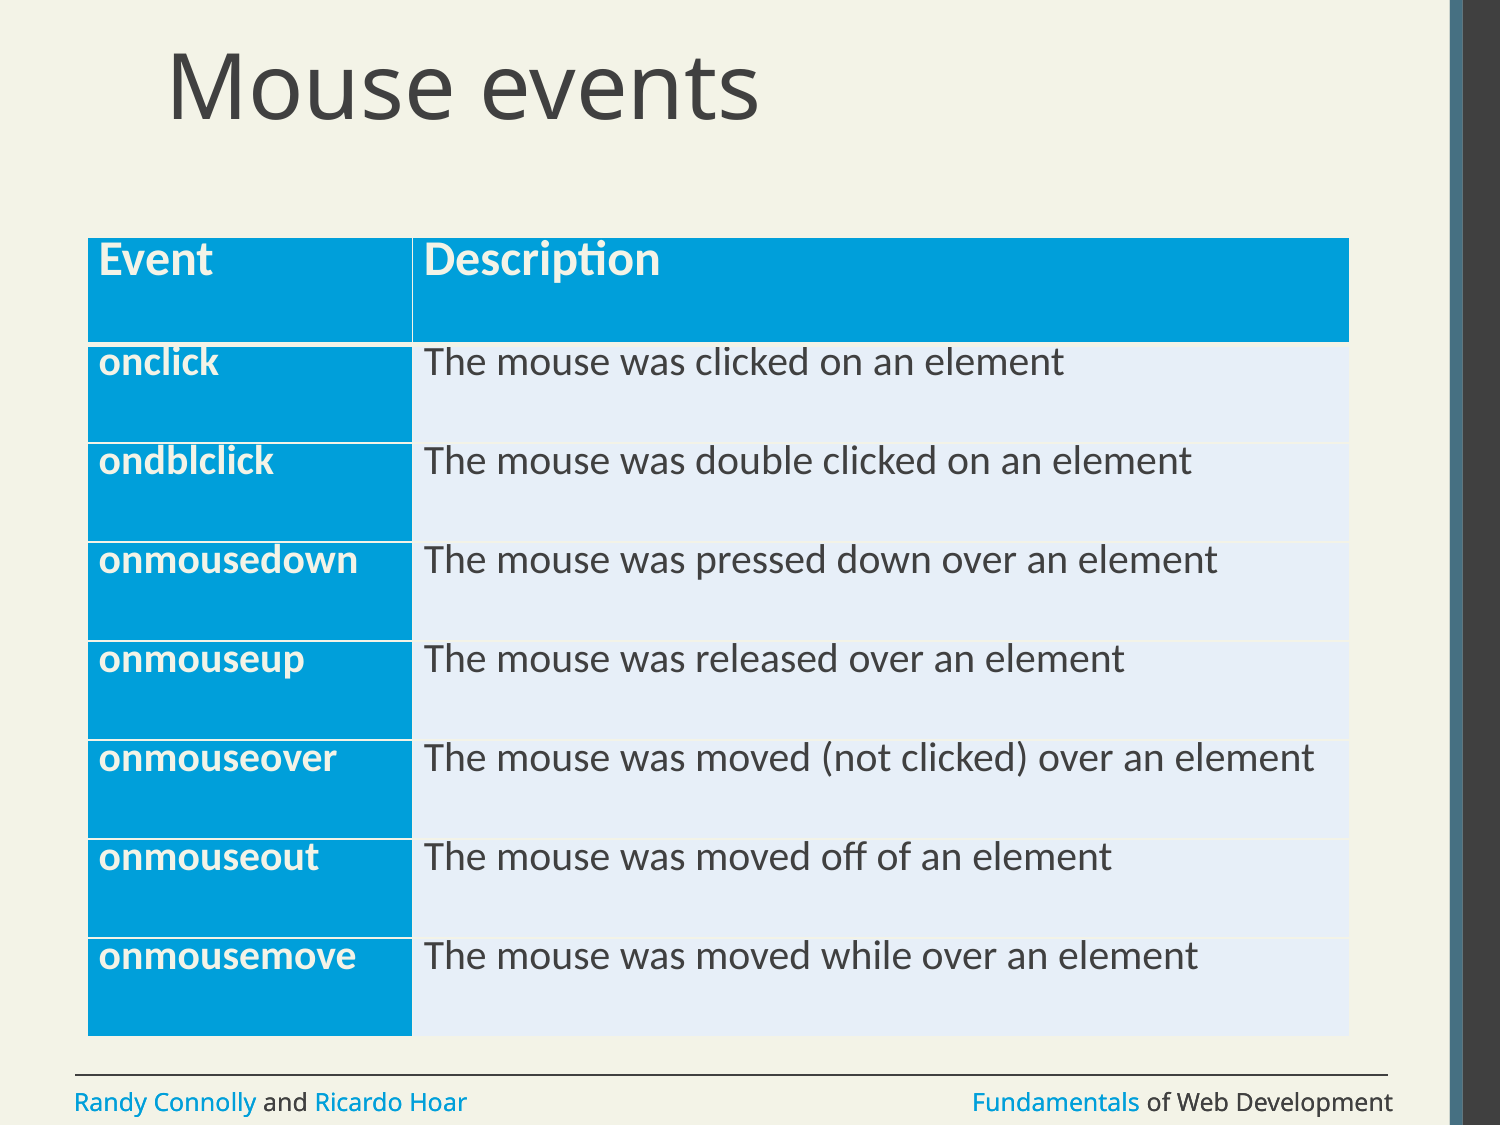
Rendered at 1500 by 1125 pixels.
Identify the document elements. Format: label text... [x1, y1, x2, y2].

table_cell The mouse was moved (not clicked) over an element [413, 741, 1349, 838]
table_cell ondblclick [88, 444, 412, 541]
table_cell onmousemove [88, 939, 412, 1036]
title Mouse events [150, 20, 1425, 188]
table_cell onmouseup [88, 642, 412, 739]
table_cell onclick [88, 347, 412, 442]
table_header Description [413, 238, 1349, 342]
table_cell The mouse was moved off of an element [413, 840, 1349, 937]
table_header Event [88, 238, 412, 342]
table_cell The mouse was clicked on an element [413, 347, 1349, 442]
table_cell onmouseout [88, 840, 412, 937]
table_cell The mouse was pressed down over an element [413, 543, 1349, 640]
table_cell The mouse was double clicked on an element [413, 444, 1349, 541]
table_cell onmousedown [88, 543, 412, 640]
table_cell onmouseover [88, 741, 412, 838]
table_cell The mouse was released over an element [413, 642, 1349, 739]
table_cell The mouse was moved while over an element [413, 939, 1349, 1036]
